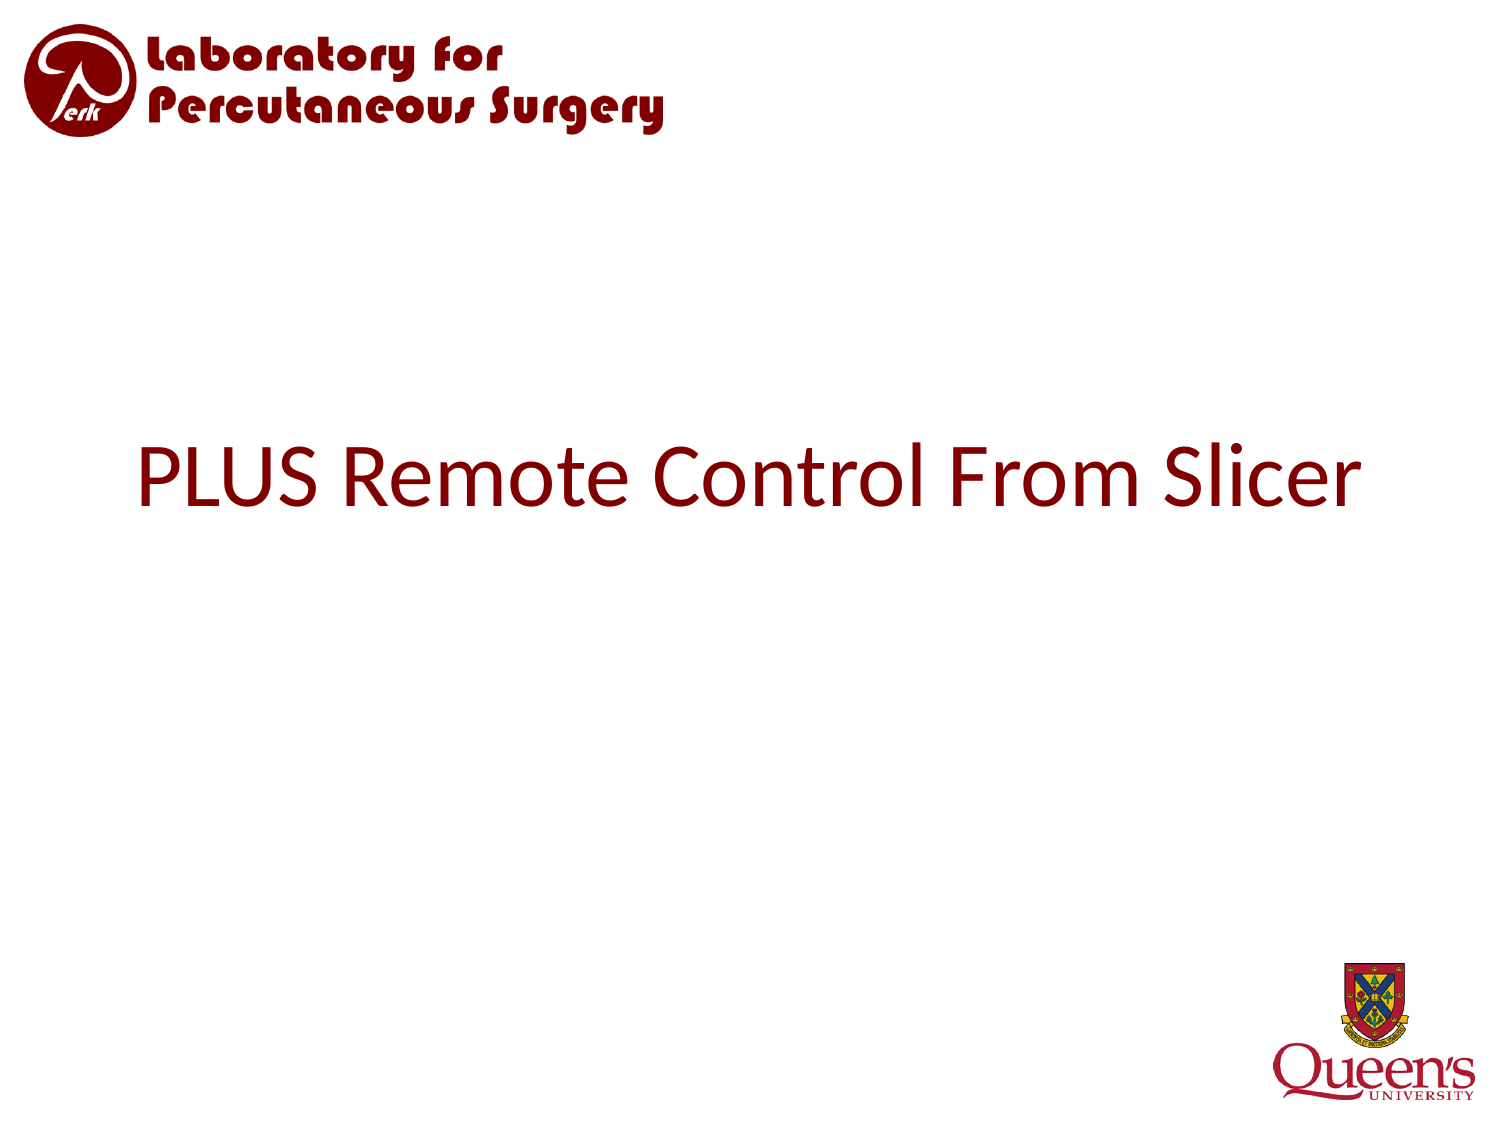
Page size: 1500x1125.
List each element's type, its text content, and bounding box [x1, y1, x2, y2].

picture [24, 24, 663, 137]
picture [1273, 963, 1475, 1100]
title PLUS Remote Control From Slicer [112, 349, 1388, 591]
